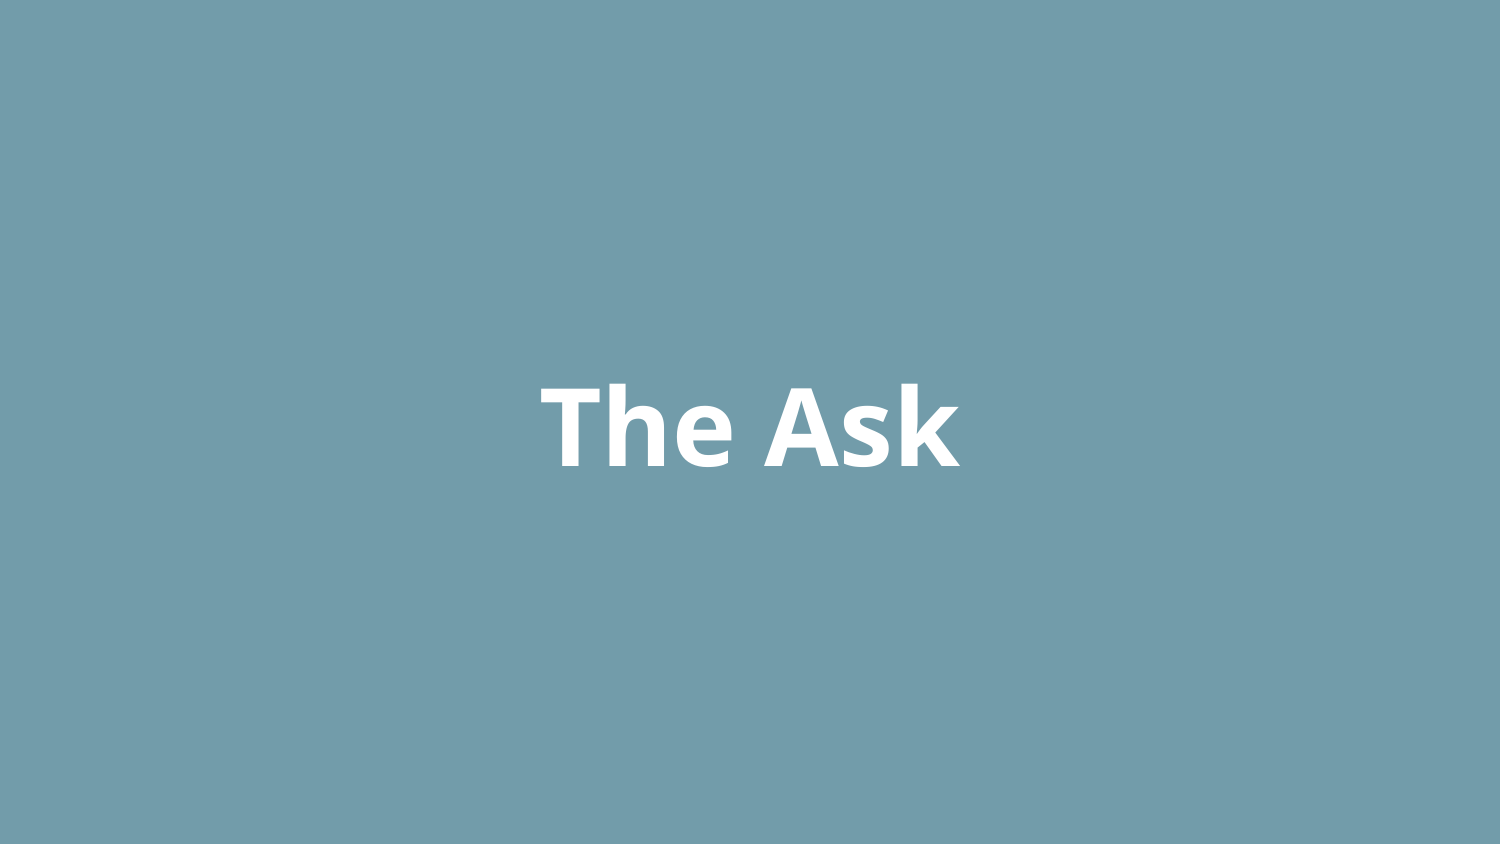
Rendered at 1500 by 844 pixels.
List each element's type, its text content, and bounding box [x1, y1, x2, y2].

title The Ask [51, 340, 1449, 504]
